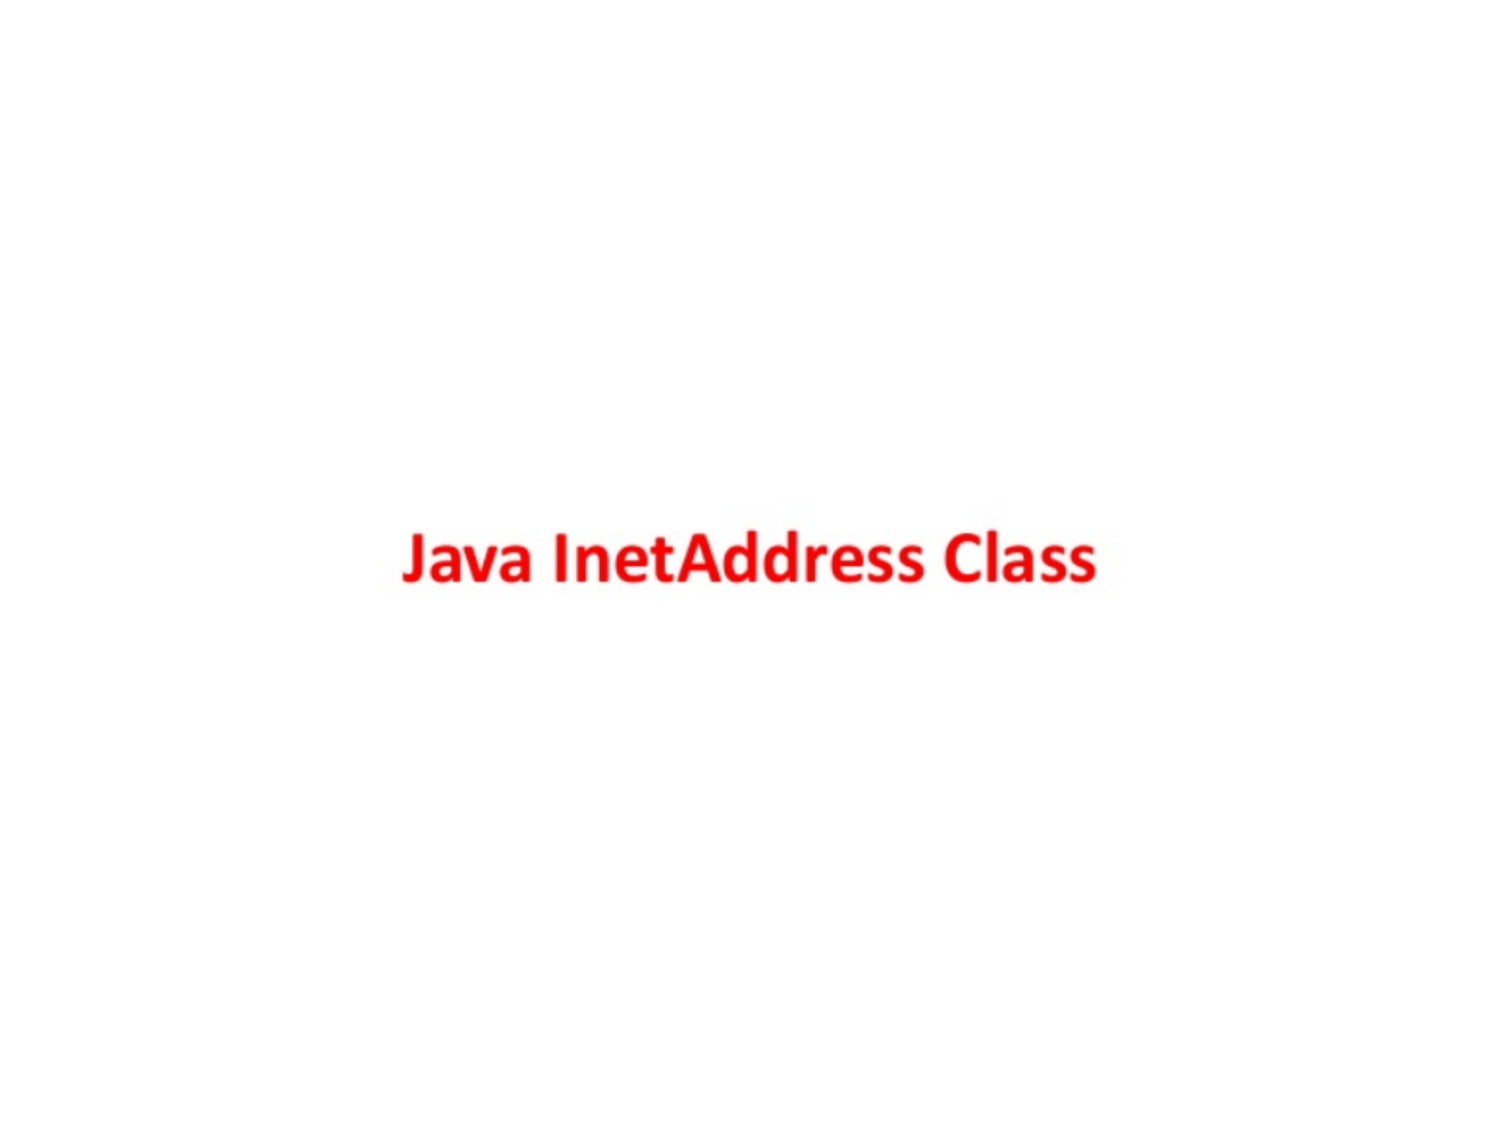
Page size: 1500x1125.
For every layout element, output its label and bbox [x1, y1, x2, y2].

picture [373, 502, 1127, 623]
